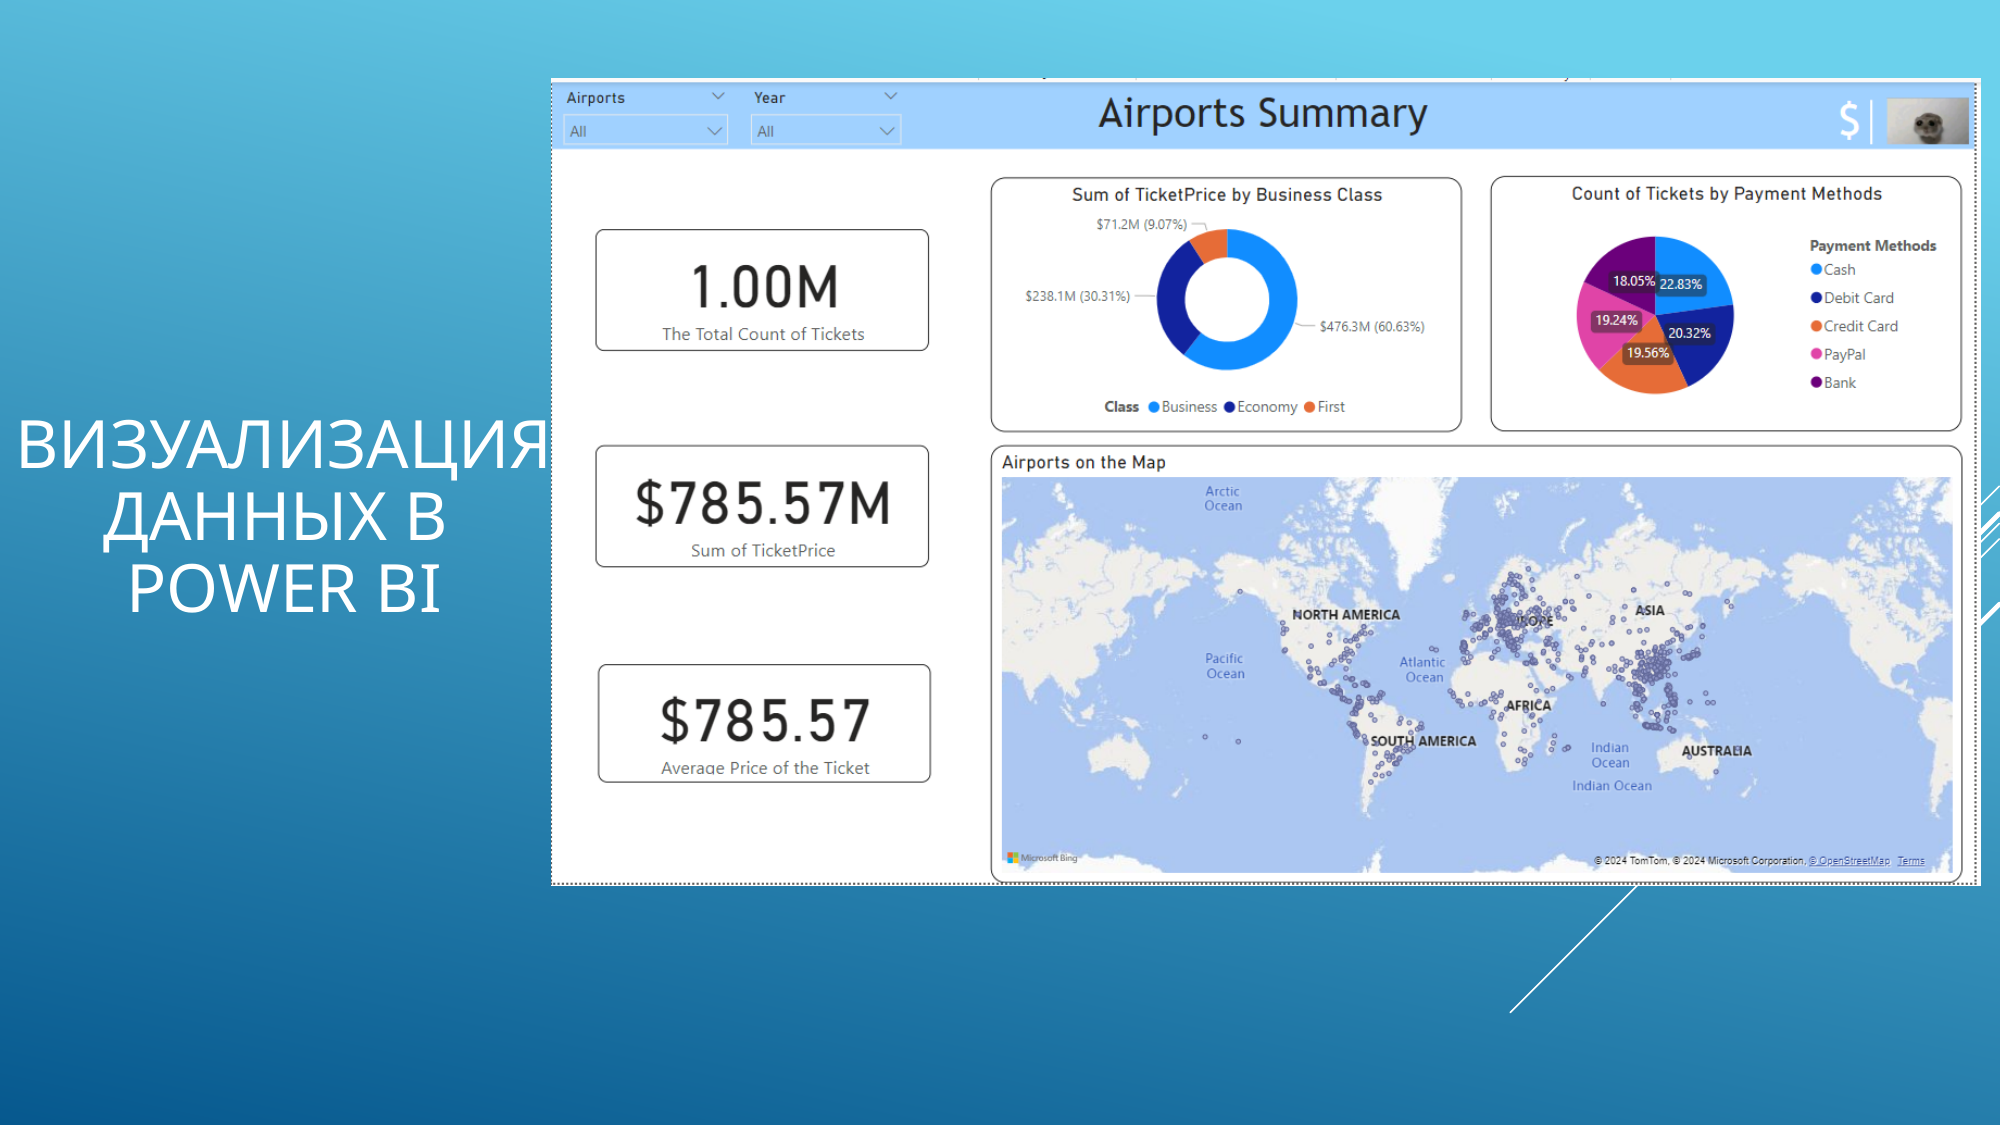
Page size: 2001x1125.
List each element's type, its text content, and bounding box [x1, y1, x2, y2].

picture [550, 77, 1981, 886]
title Визуализация данных в Power BI [0, 54, 569, 984]
